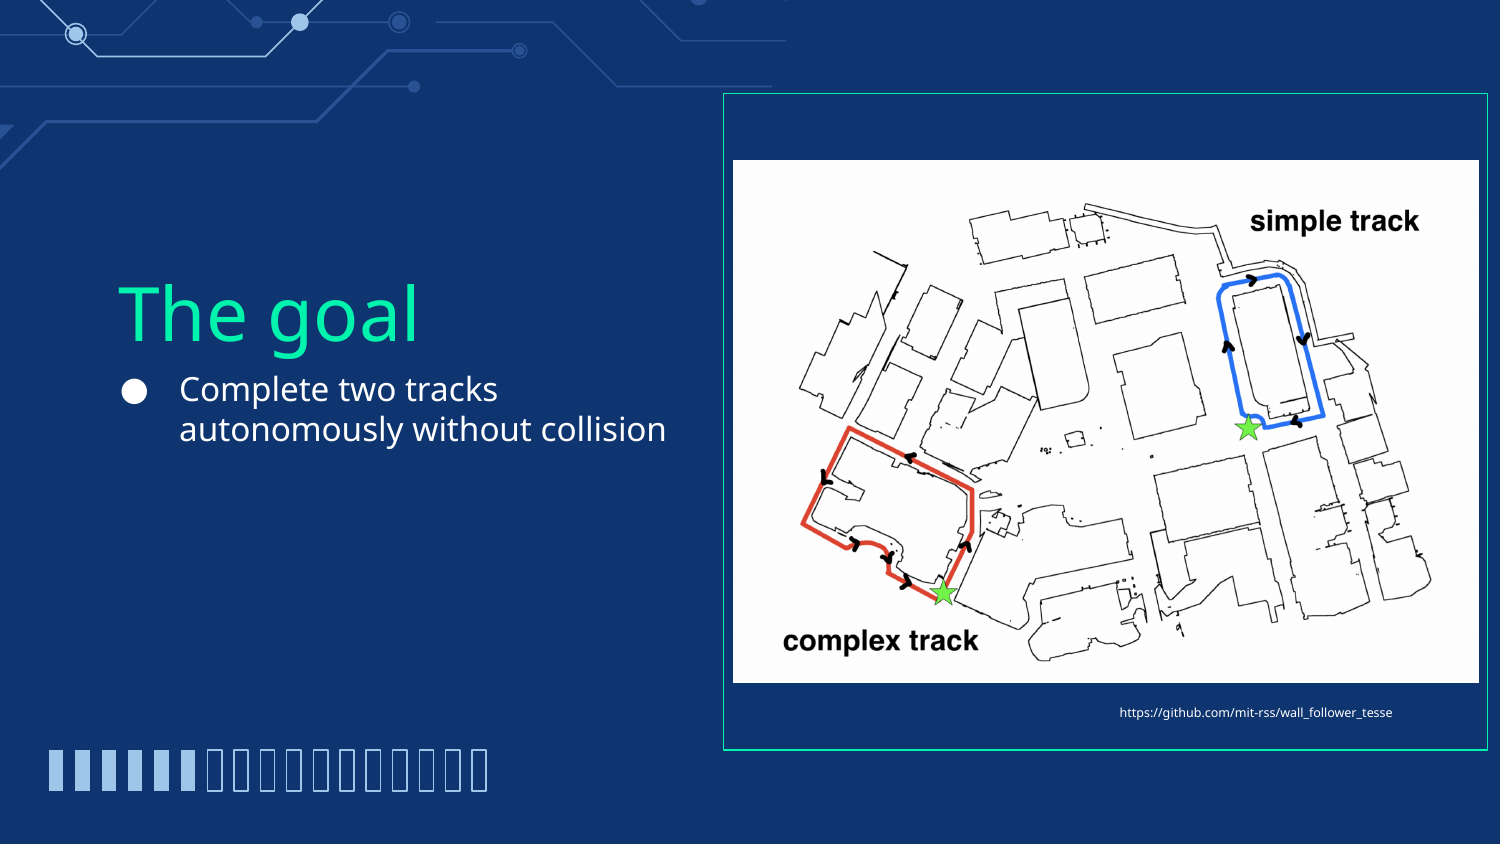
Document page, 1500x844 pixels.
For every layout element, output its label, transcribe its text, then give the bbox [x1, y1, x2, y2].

picture [732, 160, 1479, 684]
subtitle Complete two tracks autonomously without collision [104, 293, 680, 522]
text_box https://github.com/mit-rss/wall_follower_tesse [1104, 697, 1413, 728]
title The goal [118, 259, 694, 364]
